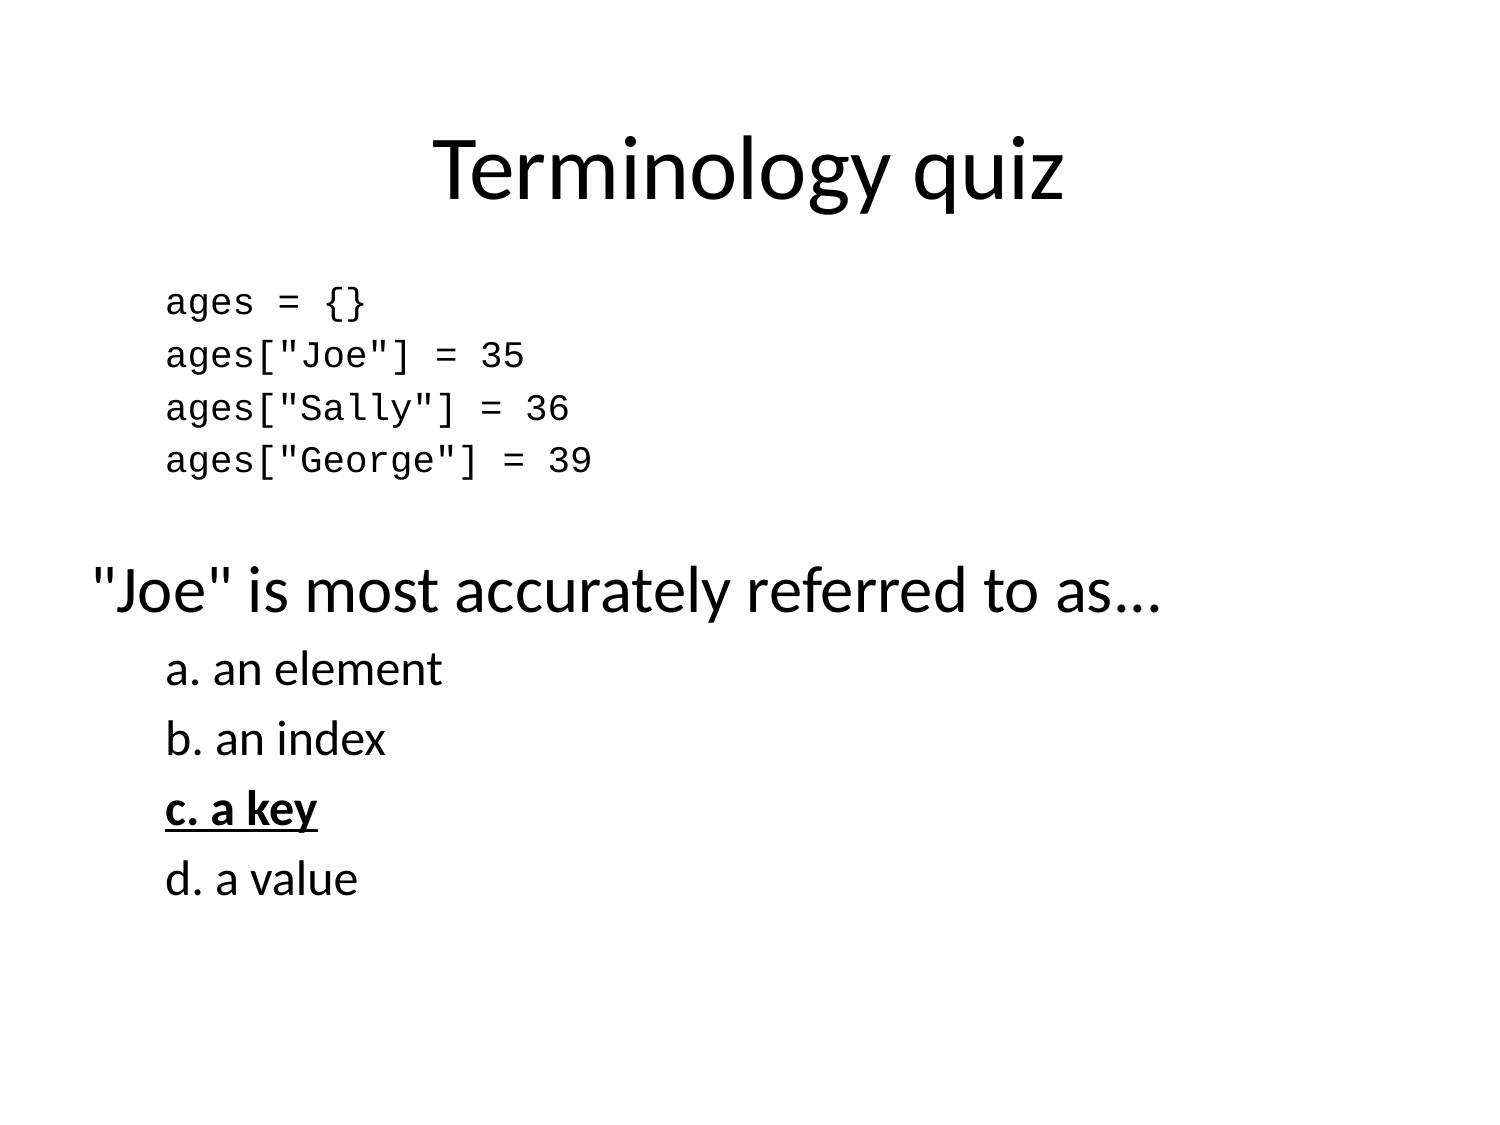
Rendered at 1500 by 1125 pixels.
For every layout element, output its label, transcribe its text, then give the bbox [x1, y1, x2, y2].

title Terminology quiz [75, 45, 1425, 233]
list ages = {} ages["Joe"] = 35 ages["Sally"] = 36 ages["George"] = 39 "Joe" is most accurately referred to as... a. an element b. an index c. a key d. a value [75, 262, 1425, 1005]
